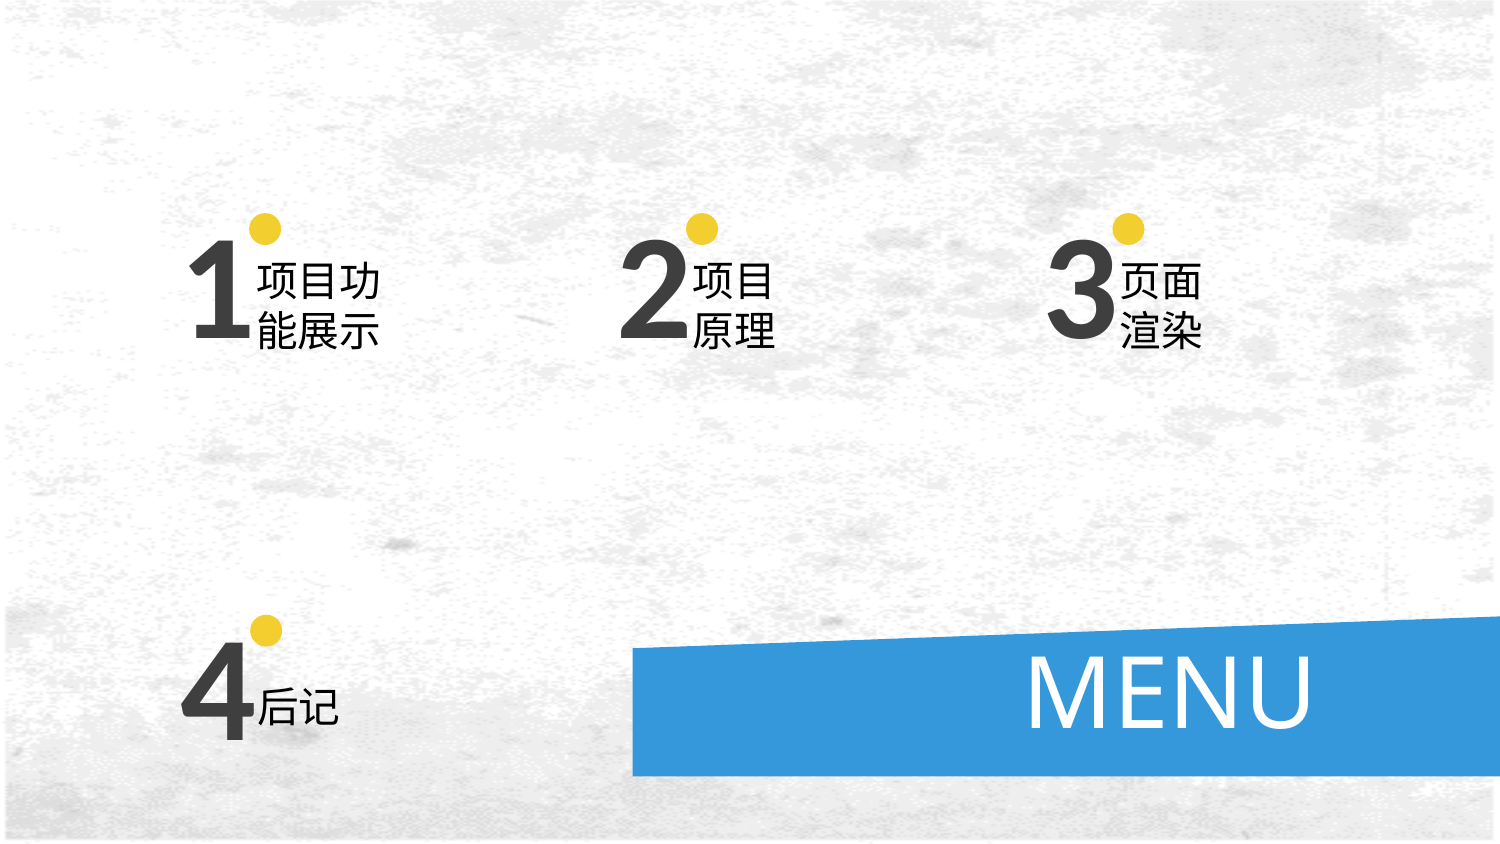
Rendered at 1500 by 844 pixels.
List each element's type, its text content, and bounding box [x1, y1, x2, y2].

text_box 4 [117, 602, 319, 759]
text_box [1110, 210, 1147, 248]
picture [0, 0, 1500, 844]
text_box [684, 210, 721, 248]
text_box MENU [880, 618, 1460, 759]
text_box [630, 614, 1500, 779]
text_box 页面渲染 [1104, 233, 1258, 375]
text_box 后记 [242, 635, 396, 777]
text_box 项目原理 [677, 233, 833, 375]
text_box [116, 200, 422, 375]
text_box [248, 612, 285, 649]
text_box 3 [980, 200, 1181, 357]
text_box 2 [553, 200, 755, 357]
